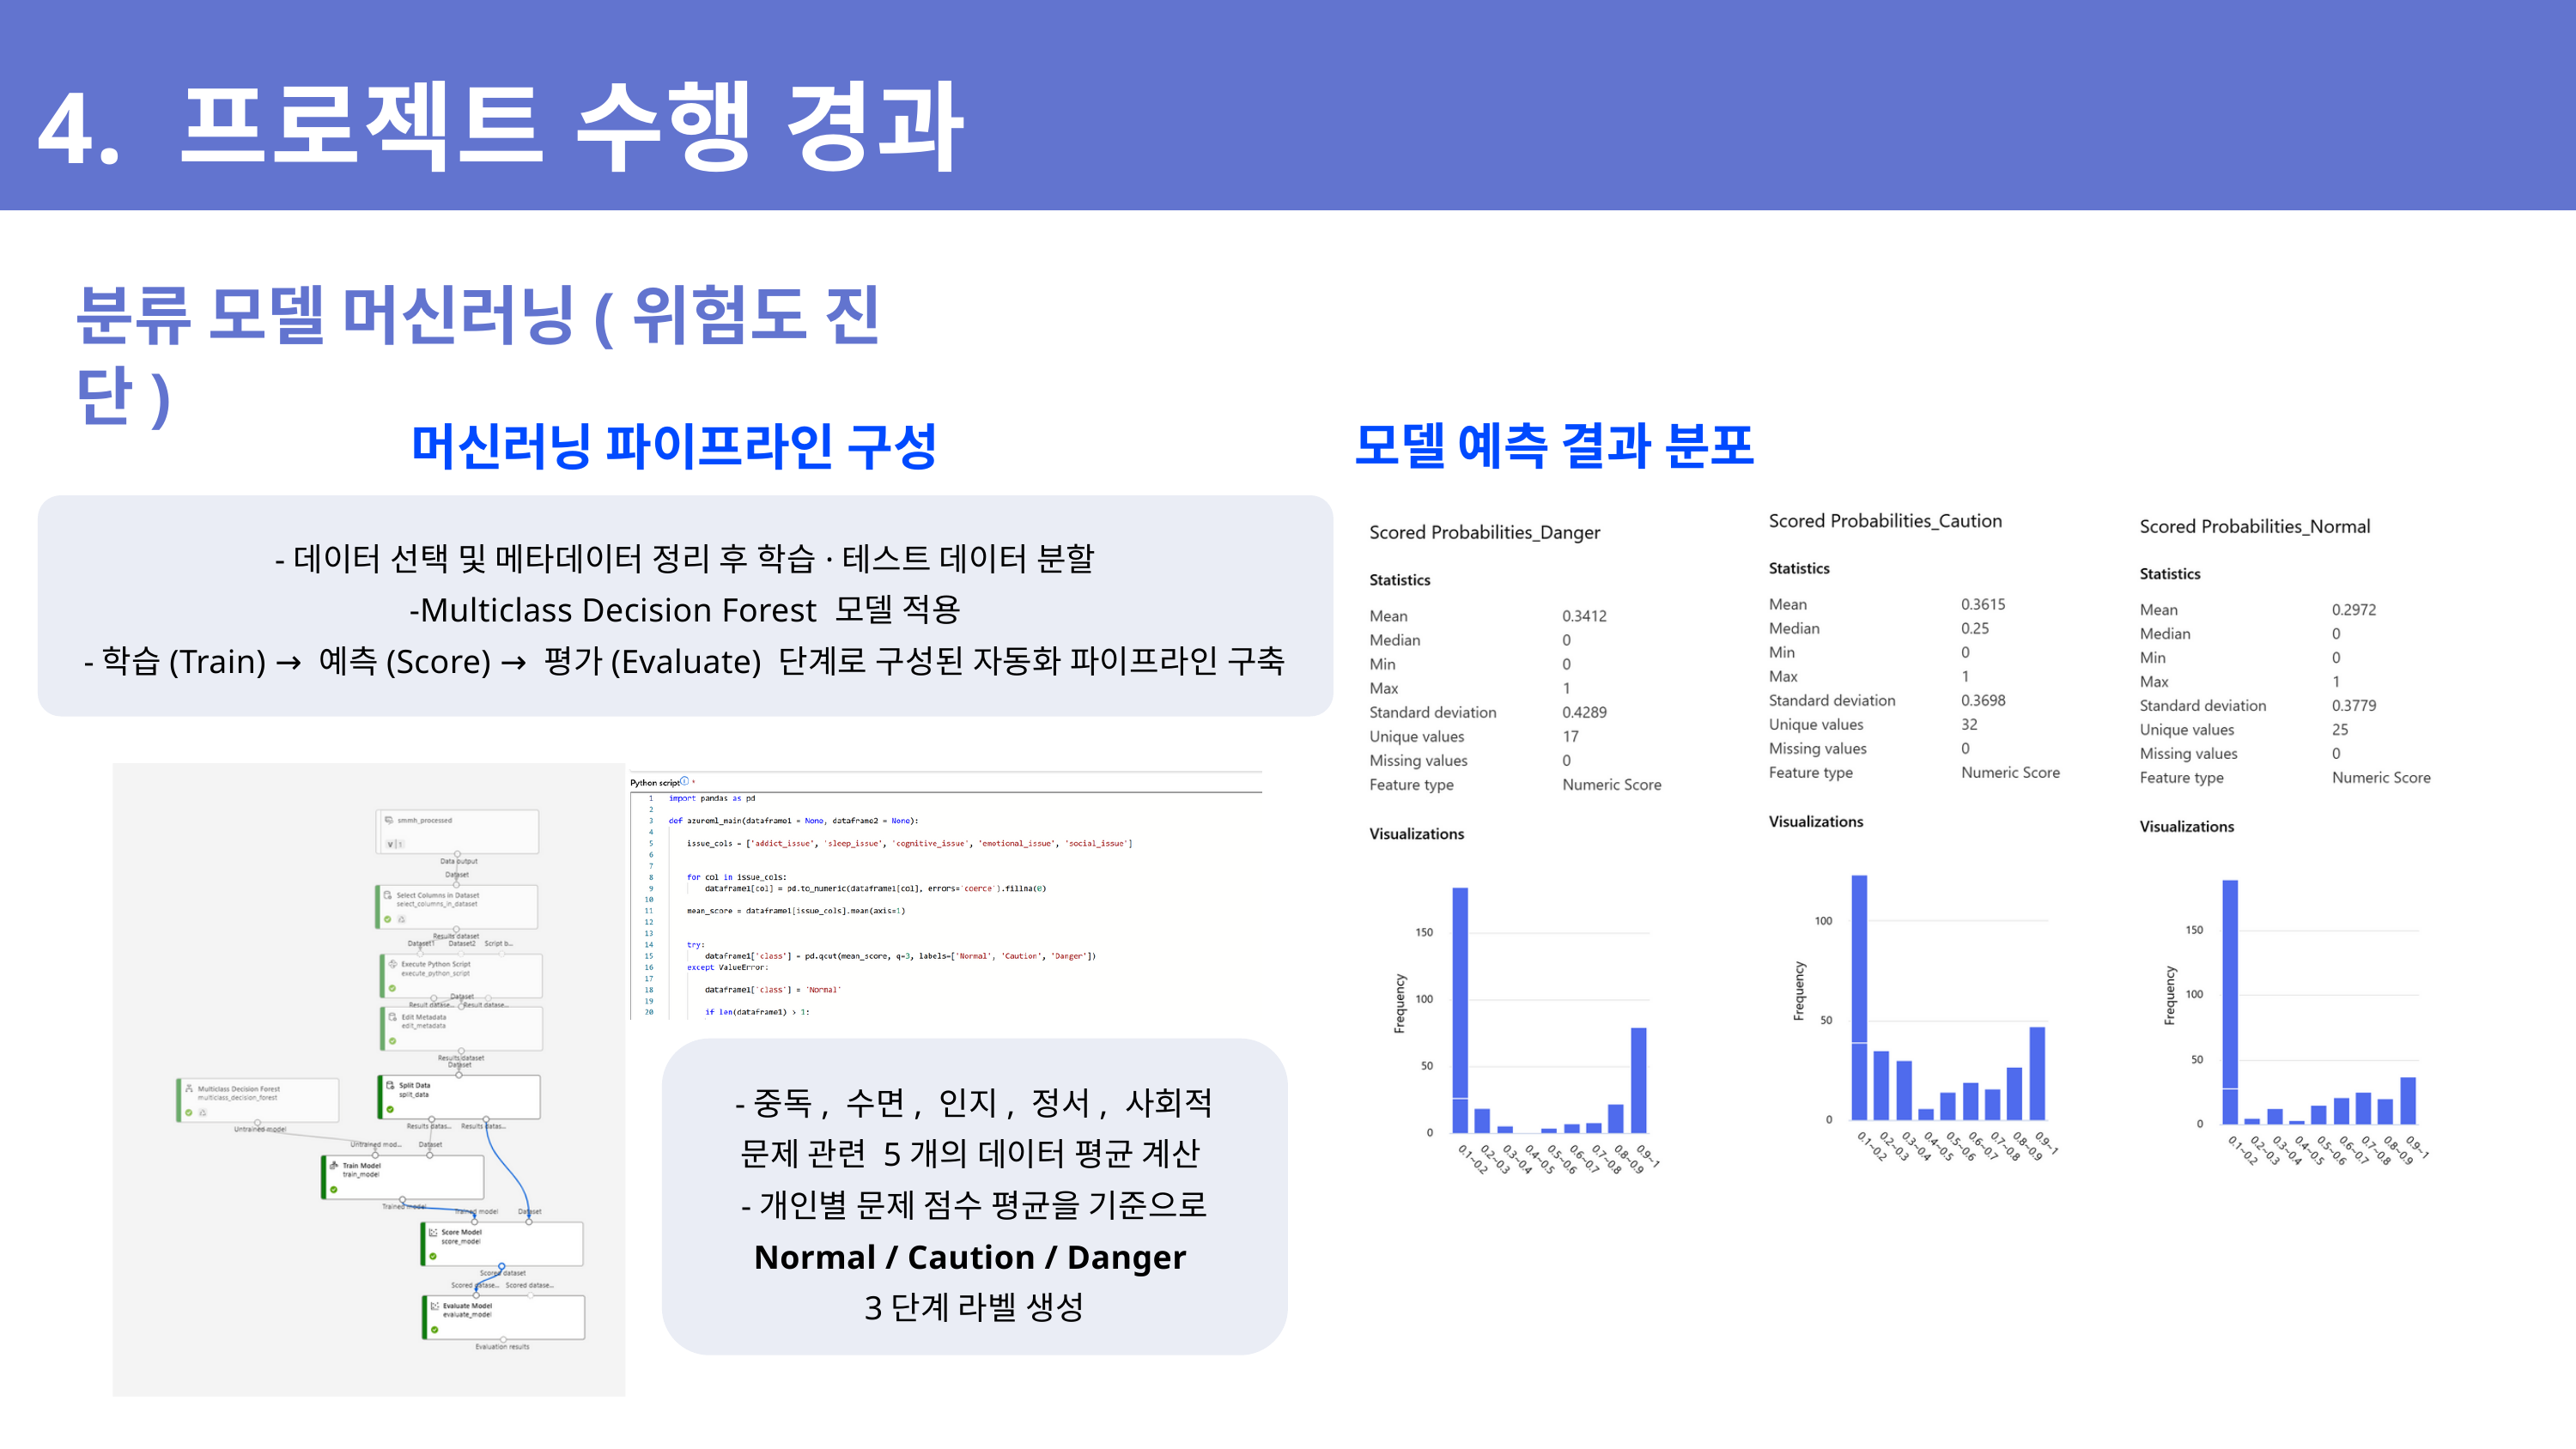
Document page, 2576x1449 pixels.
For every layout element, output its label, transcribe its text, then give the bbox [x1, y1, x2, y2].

text_box 머신러닝 파이프라인 구성 [410, 433, 951, 476]
text_box [1747, 500, 2099, 1175]
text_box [37, 494, 1334, 717]
text_box 모델 예측 결과 분포 [1354, 412, 1894, 476]
text_box [1354, 500, 1688, 1175]
text_box [625, 769, 1262, 1021]
text_box [112, 763, 626, 1397]
text_box [2128, 506, 2460, 1170]
text_box 분류 모델 머신러닝(위험도 진단) [75, 272, 964, 433]
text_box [661, 1038, 1289, 1355]
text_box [0, 0, 2576, 211]
